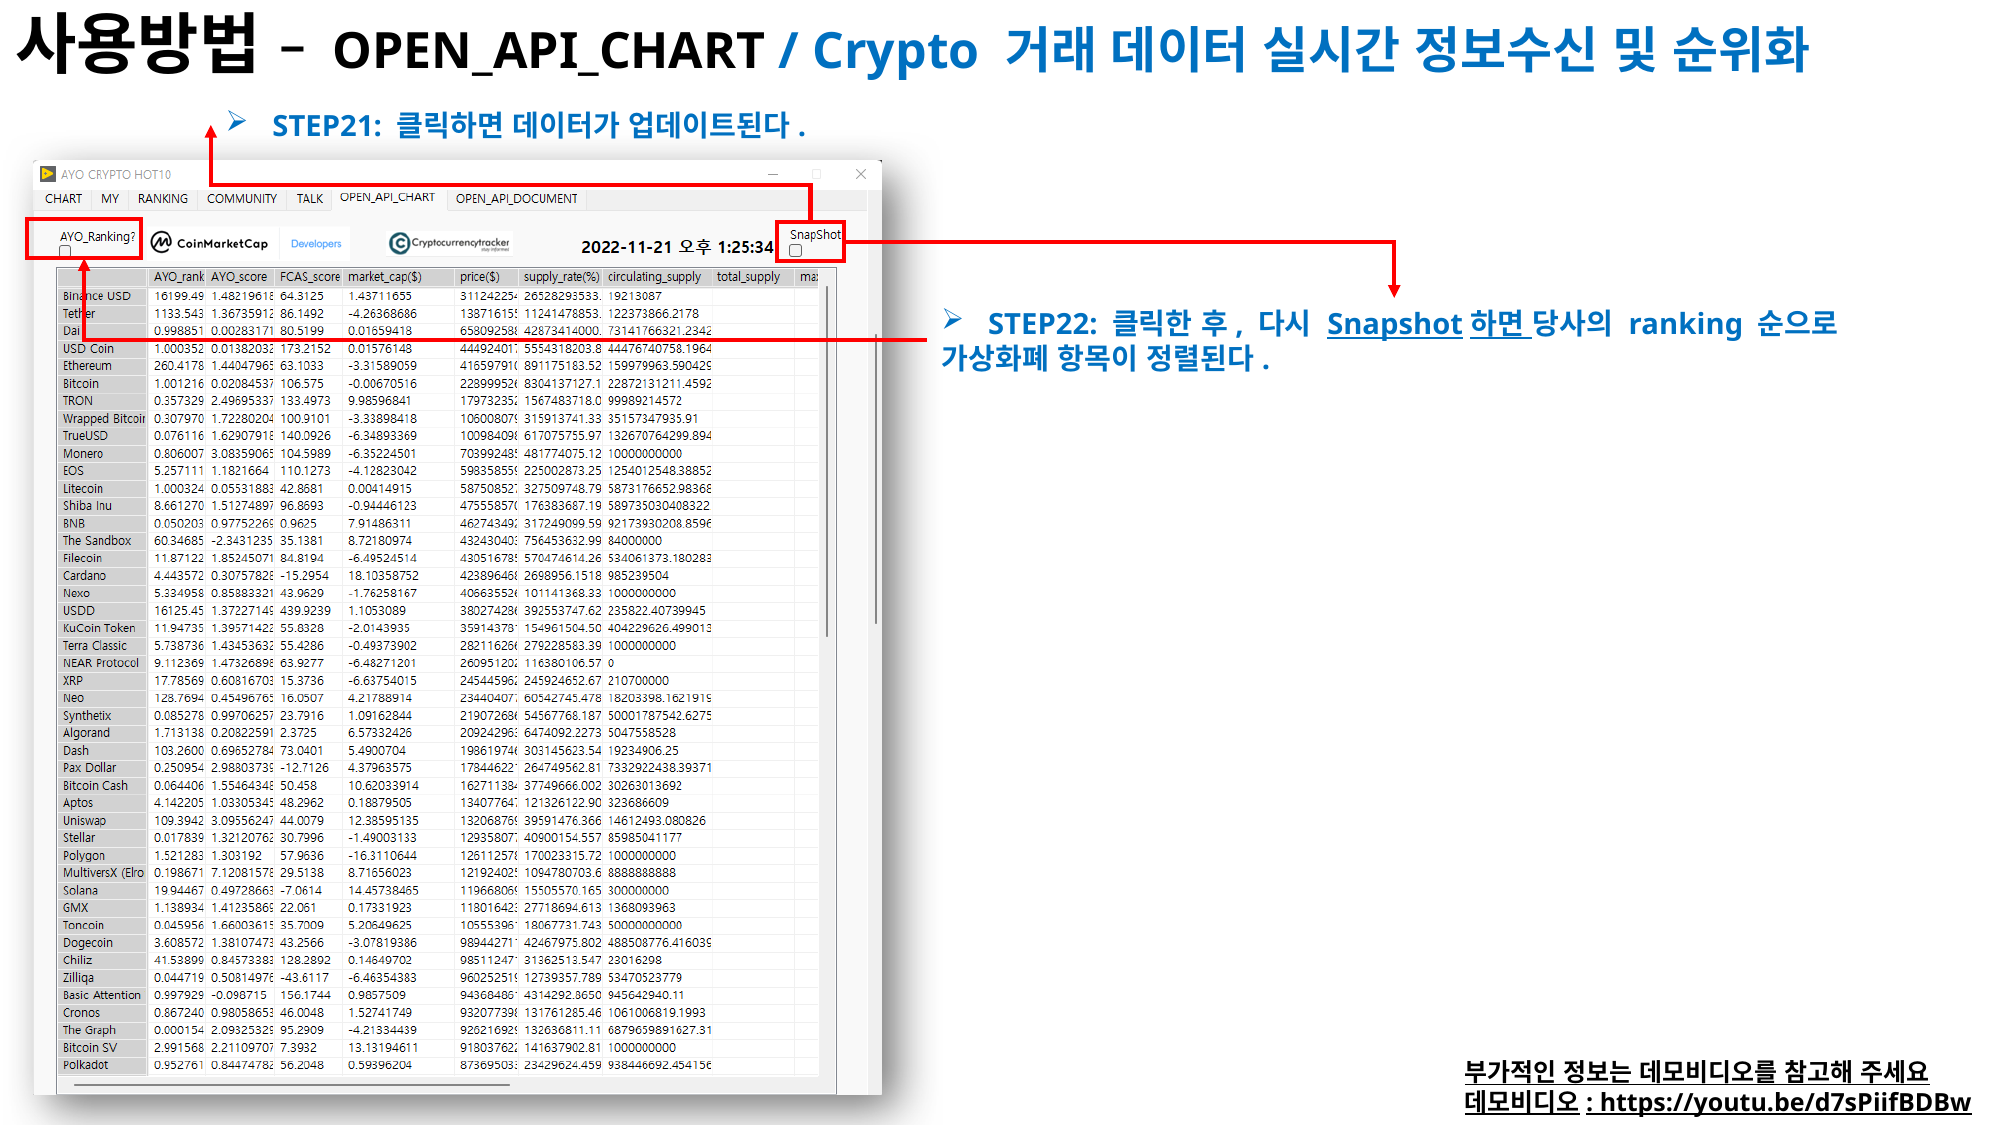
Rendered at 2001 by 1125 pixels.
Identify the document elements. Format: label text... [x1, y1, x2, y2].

title 사용방법 – OPEN_API_CHART / Crypto 거래 데이터 실시간 정보수신 및 순위화 [553, 0, 2000, 91]
text_box [26, 218, 33, 259]
text_box STEP21: 클릭하면 데이터가 업데이트된다. [210, 100, 455, 150]
text_box STEP21: 클릭하면 데이터가 업데이트된다. [553, 100, 822, 150]
picture [553, 160, 882, 258]
title 사용방법 – OPEN_API_CHART / Crypto 거래 데이터 실시간 정보수신 및 순위화 [0, 0, 455, 91]
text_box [455, 0, 553, 258]
text_box STEP22: 클릭한 후, 다시 Snapshot하면 당사의 ranking 순으로 가상화폐 항목이 정렬된다. [926, 297, 1862, 383]
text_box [84, 258, 932, 341]
text_box 부가적인 정보는 데모비디오를 참고해 주세요 데모비디오: https://youtu.be/d7sPiifBDBw [1450, 1049, 2000, 1124]
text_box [455, 341, 553, 481]
picture [33, 160, 882, 1095]
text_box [843, 241, 1395, 298]
